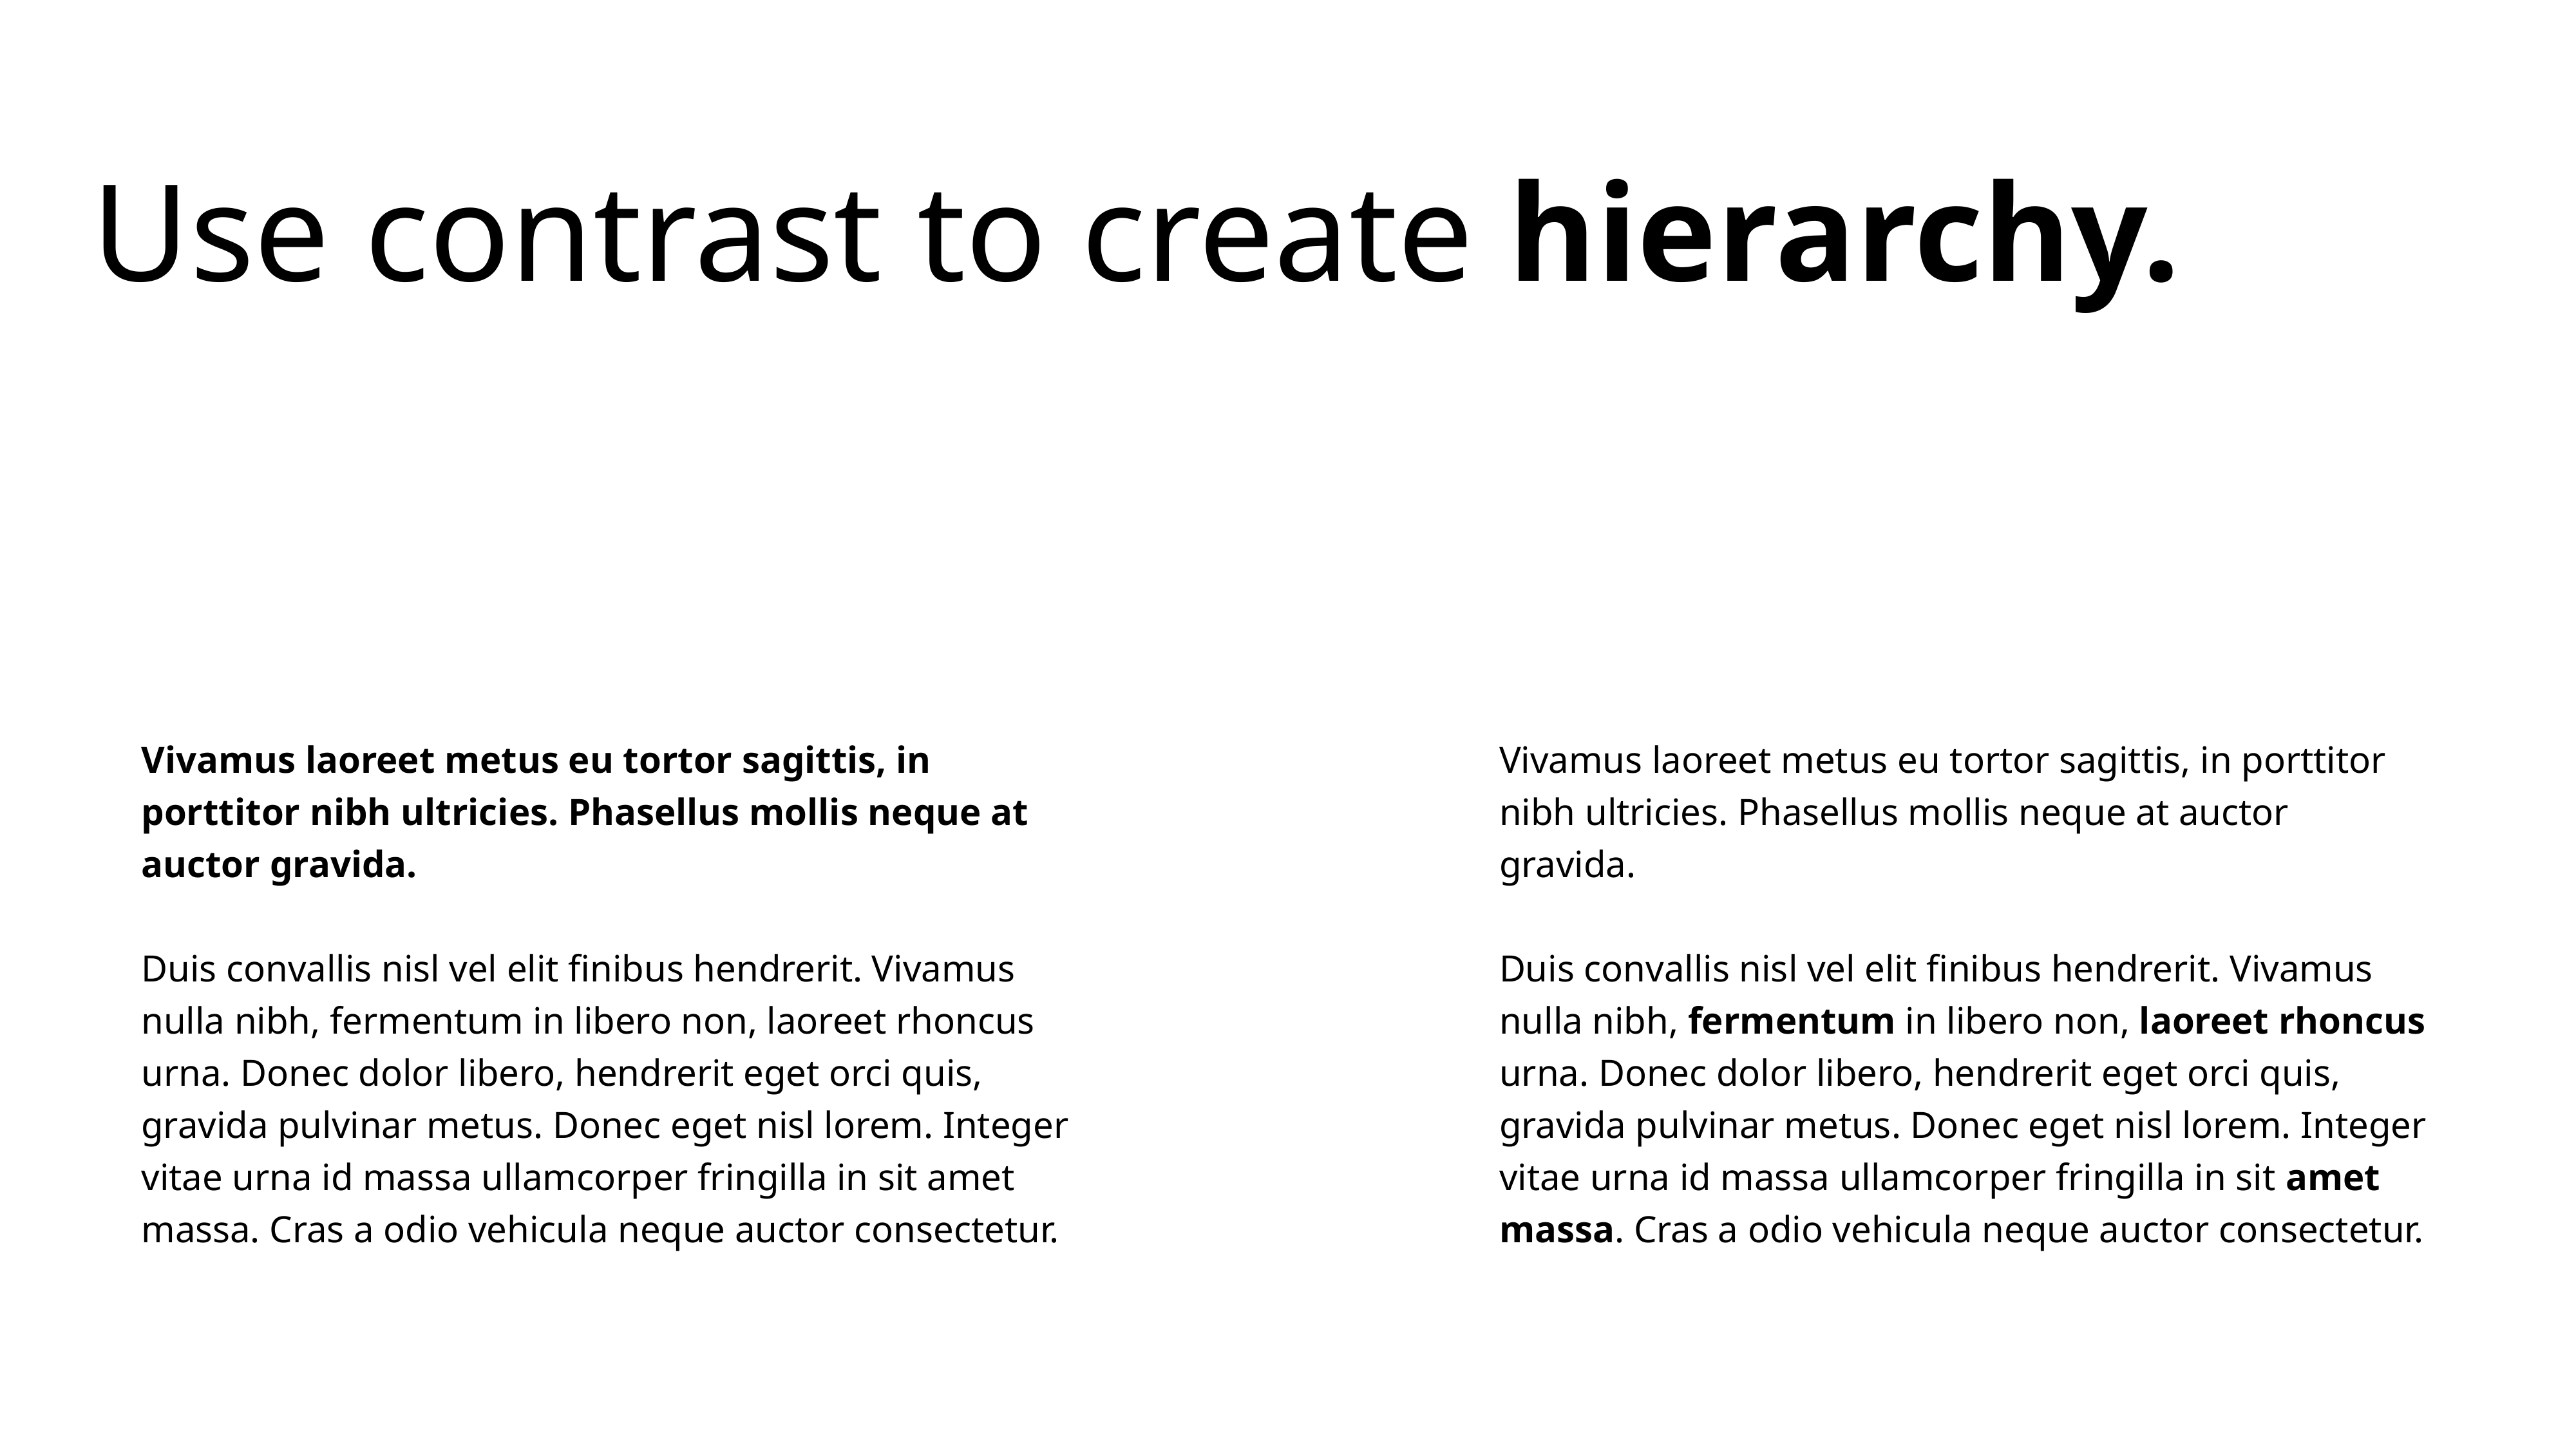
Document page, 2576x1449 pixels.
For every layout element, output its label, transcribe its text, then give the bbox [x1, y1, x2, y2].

text_box Vivamus laoreet metus eu tortor sagittis, in porttitor nibh ultricies. Phasellus mollis neque at auctor gravida. Duis convallis nisl vel elit finibus hendrerit. Vivamus nulla nibh, fermentum in libero non, laoreet rhoncus urna. Donec dolor libero, hendrerit eget orci quis, gravida pulvinar metus. Donec eget nisl lorem. Integer vitae urna id massa ullamcorper fringilla in sit amet massa. Cras a odio vehicula neque auctor consectetur. [1492, 721, 2441, 1258]
text_box Use contrast to create hierarchy. [84, 139, 2188, 316]
text_box Vivamus laoreet metus eu tortor sagittis, in porttitor nibh ultricies. Phasellus mollis neque at auctor gravida. Duis convallis nisl vel elit finibus hendrerit. Vivamus nulla nibh, fermentum in libero non, laoreet rhoncus urna. Donec dolor libero, hendrerit eget orci quis, gravida pulvinar metus. Donec eget nisl lorem. Integer vitae urna id massa ullamcorper fringilla in sit amet massa. Cras a odio vehicula neque auctor consectetur. [133, 721, 1102, 1258]
